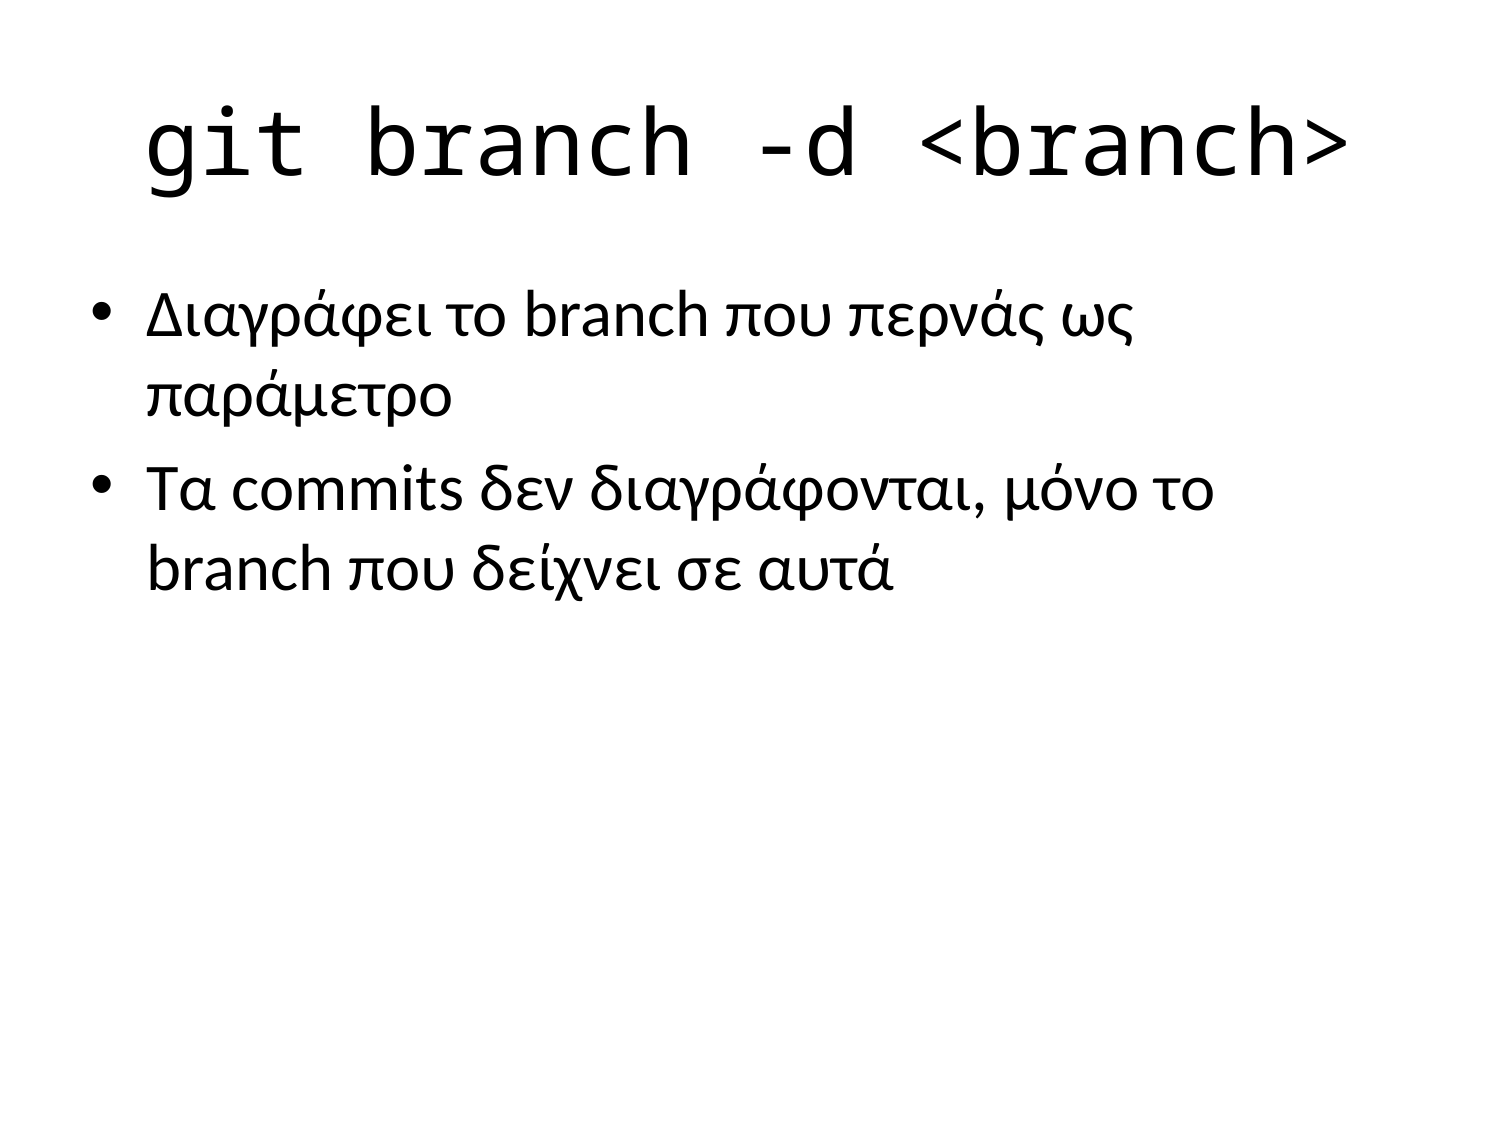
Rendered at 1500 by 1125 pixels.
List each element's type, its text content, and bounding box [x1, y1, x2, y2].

list Διαγράφει το branch που περνάς ως παράμετρο Τα commits δεν διαγράφονται, μόνο το branch που δείχνει σε αυτά [75, 262, 1425, 1005]
title git branch -d <branch> [75, 45, 1425, 233]
